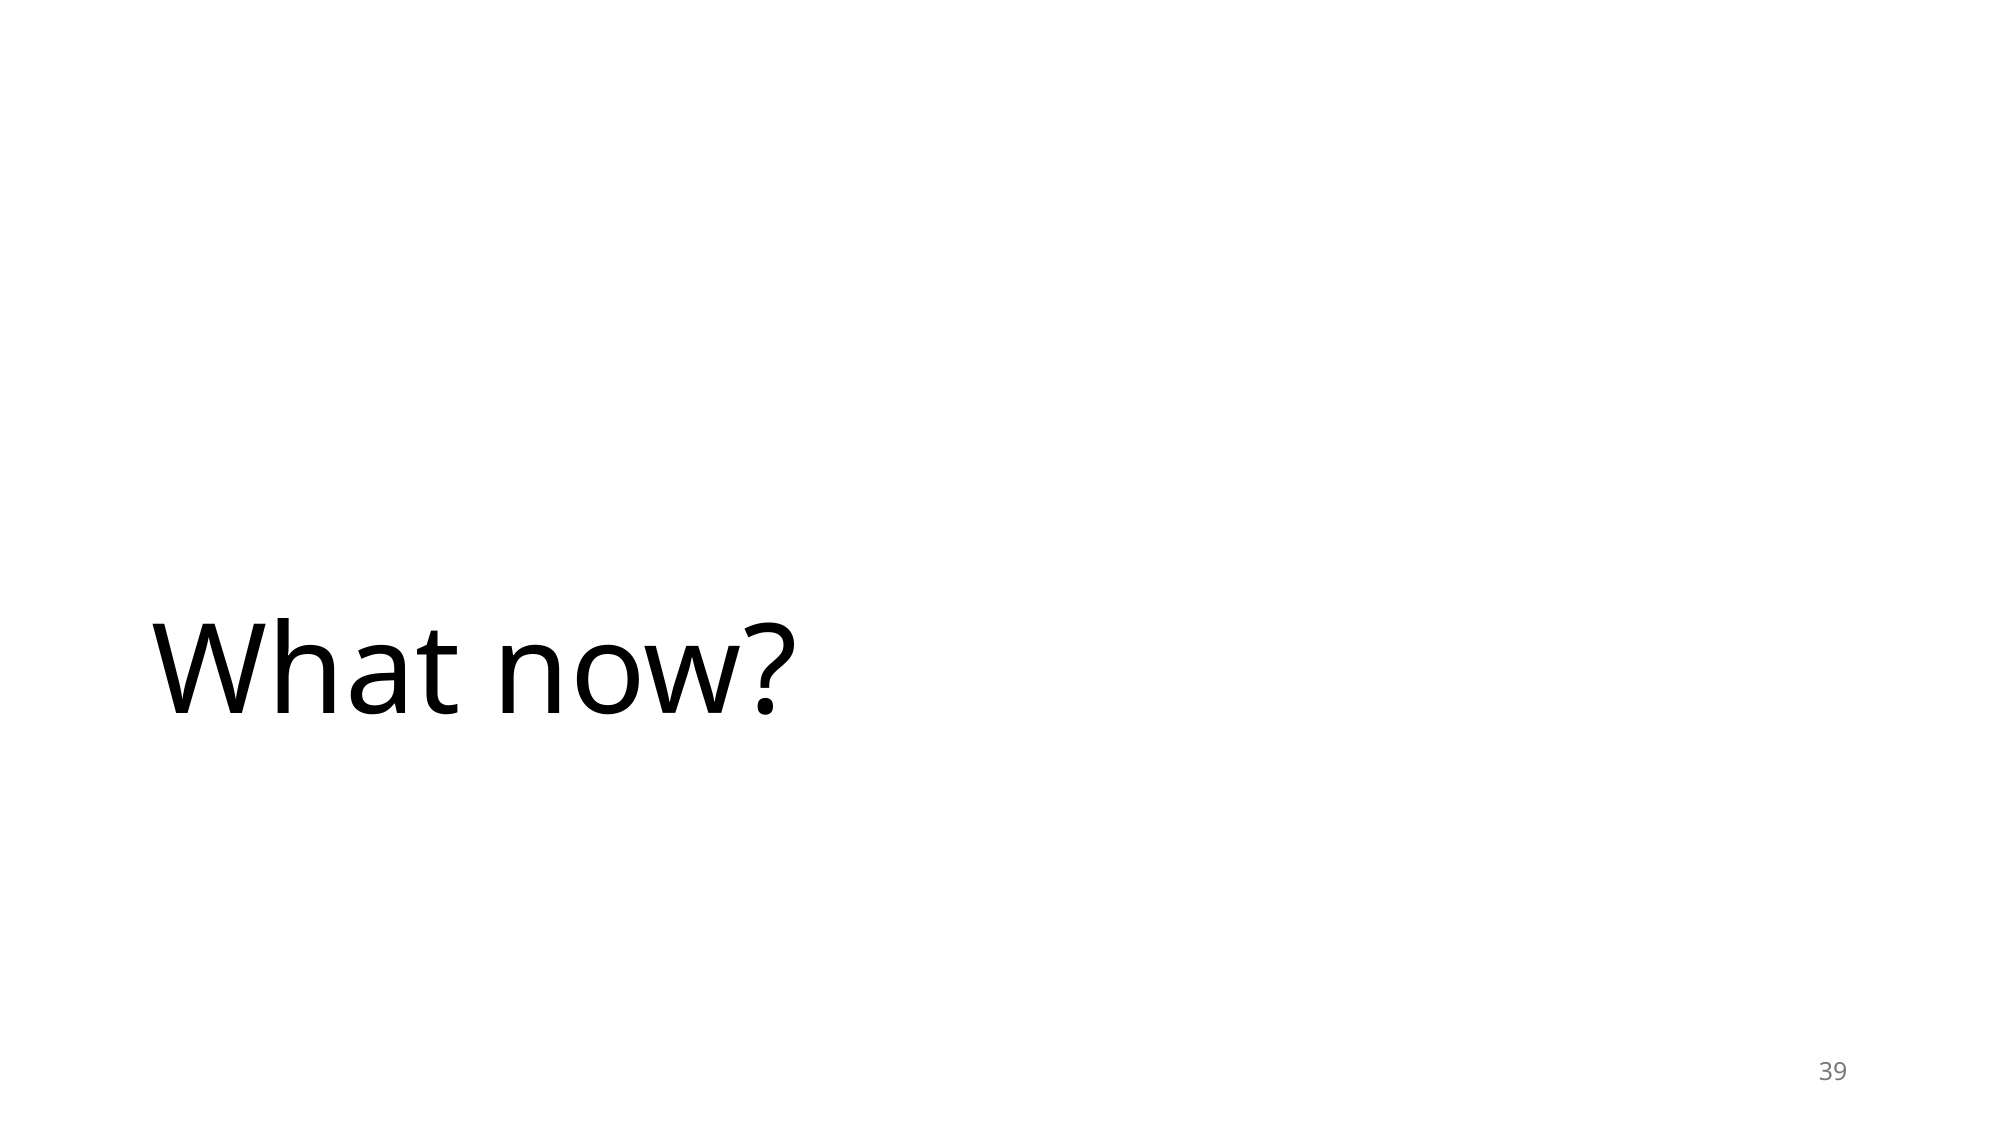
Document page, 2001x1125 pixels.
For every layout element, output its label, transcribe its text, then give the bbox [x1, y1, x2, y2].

title What now? [136, 280, 1862, 749]
slide_number 39 [1412, 1042, 1863, 1103]
